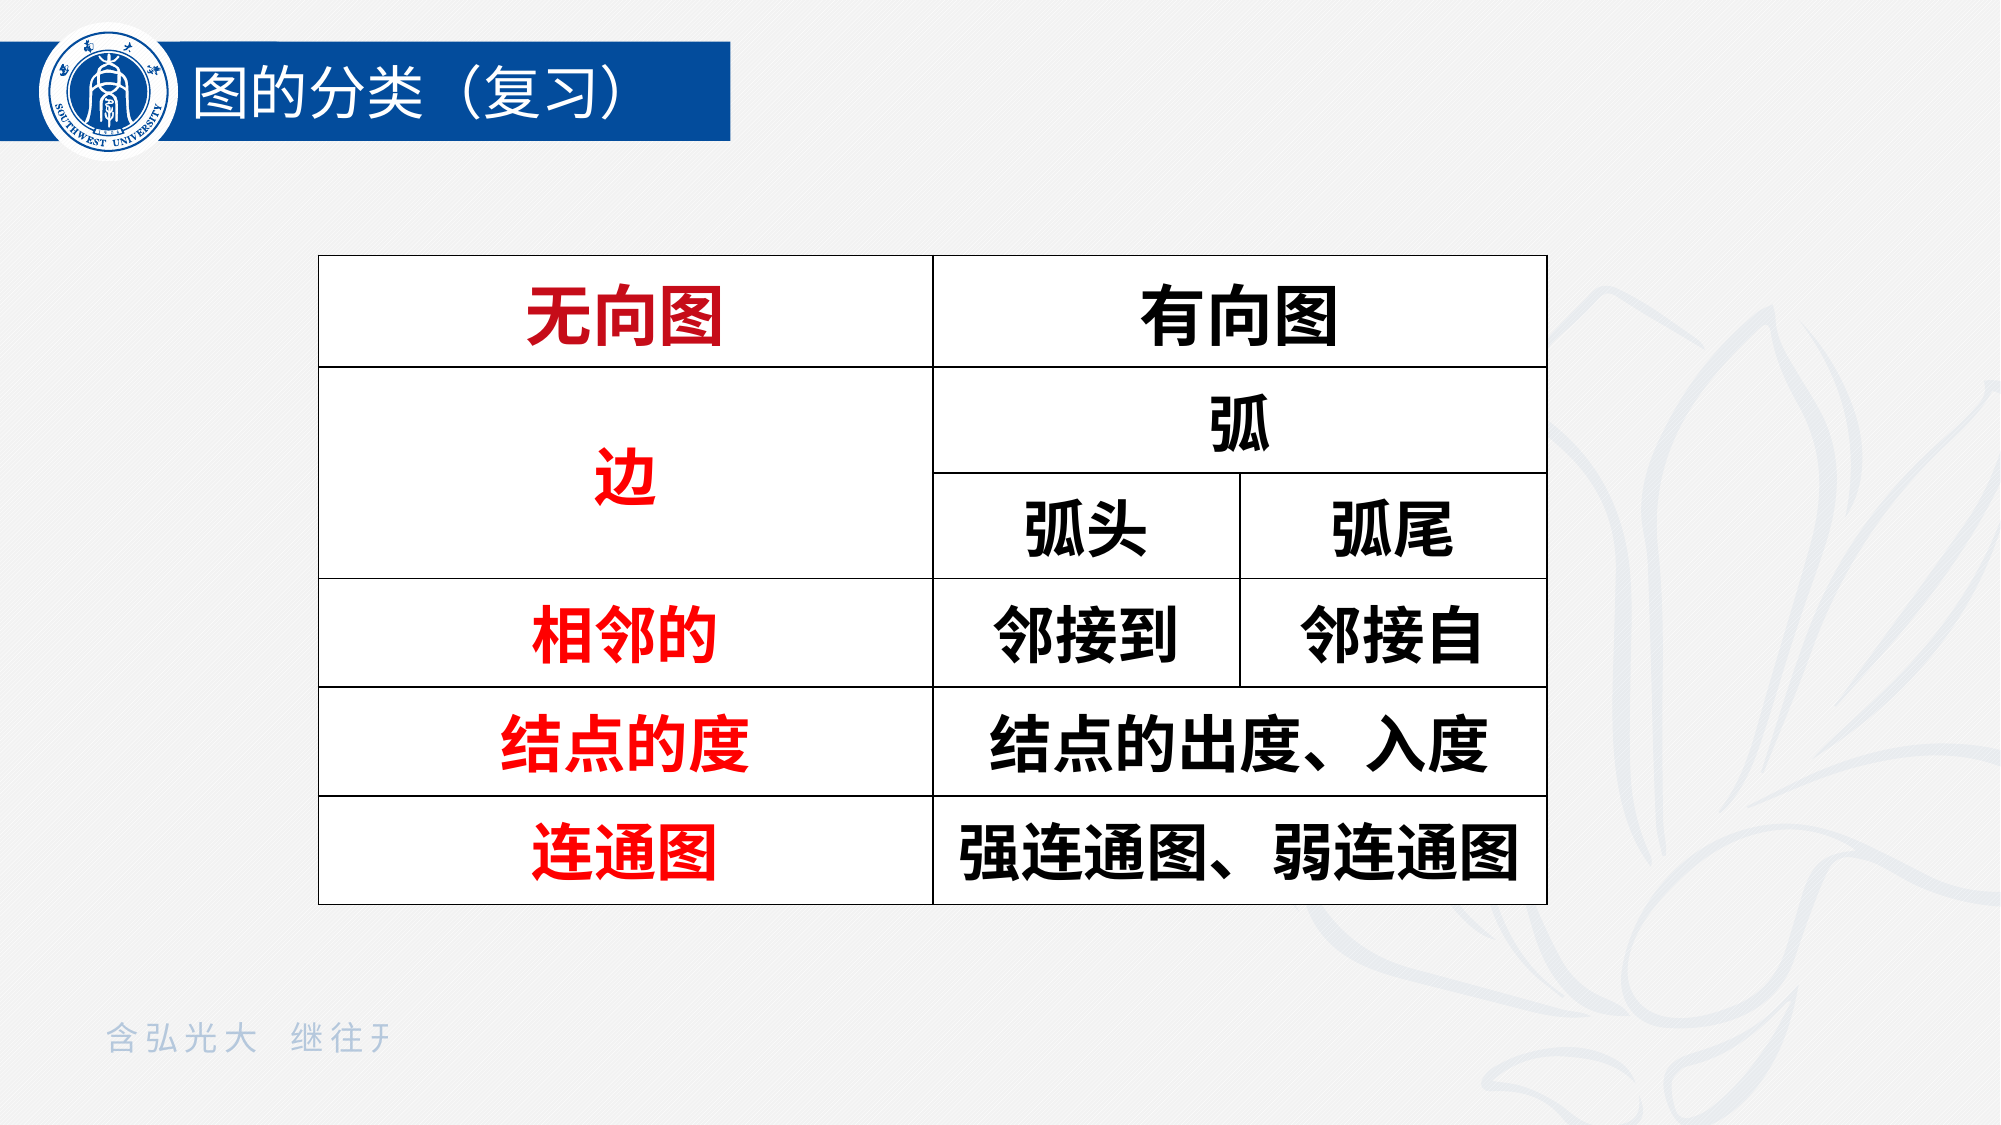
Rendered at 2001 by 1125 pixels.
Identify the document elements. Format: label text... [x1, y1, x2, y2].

table_header 有向图 [934, 256, 1546, 366]
table_cell 弧尾 [1241, 474, 1546, 578]
table_cell 强连通图、弱连通图 [934, 797, 1546, 904]
table_header 无向图 [319, 256, 932, 366]
table_cell 弧 [934, 368, 1546, 472]
table_cell 连通图 [319, 797, 932, 904]
table_cell 结点的出度、入度 [934, 688, 1546, 795]
table_cell 邻接到 [934, 579, 1239, 686]
table_cell 相邻的 [319, 579, 932, 686]
table_cell 边 [319, 368, 932, 578]
list 图的分类（复习） [180, 41, 731, 141]
table_cell 结点的度 [319, 688, 932, 795]
table_cell 弧头 [934, 474, 1239, 578]
table_cell 邻接自 [1241, 579, 1546, 686]
